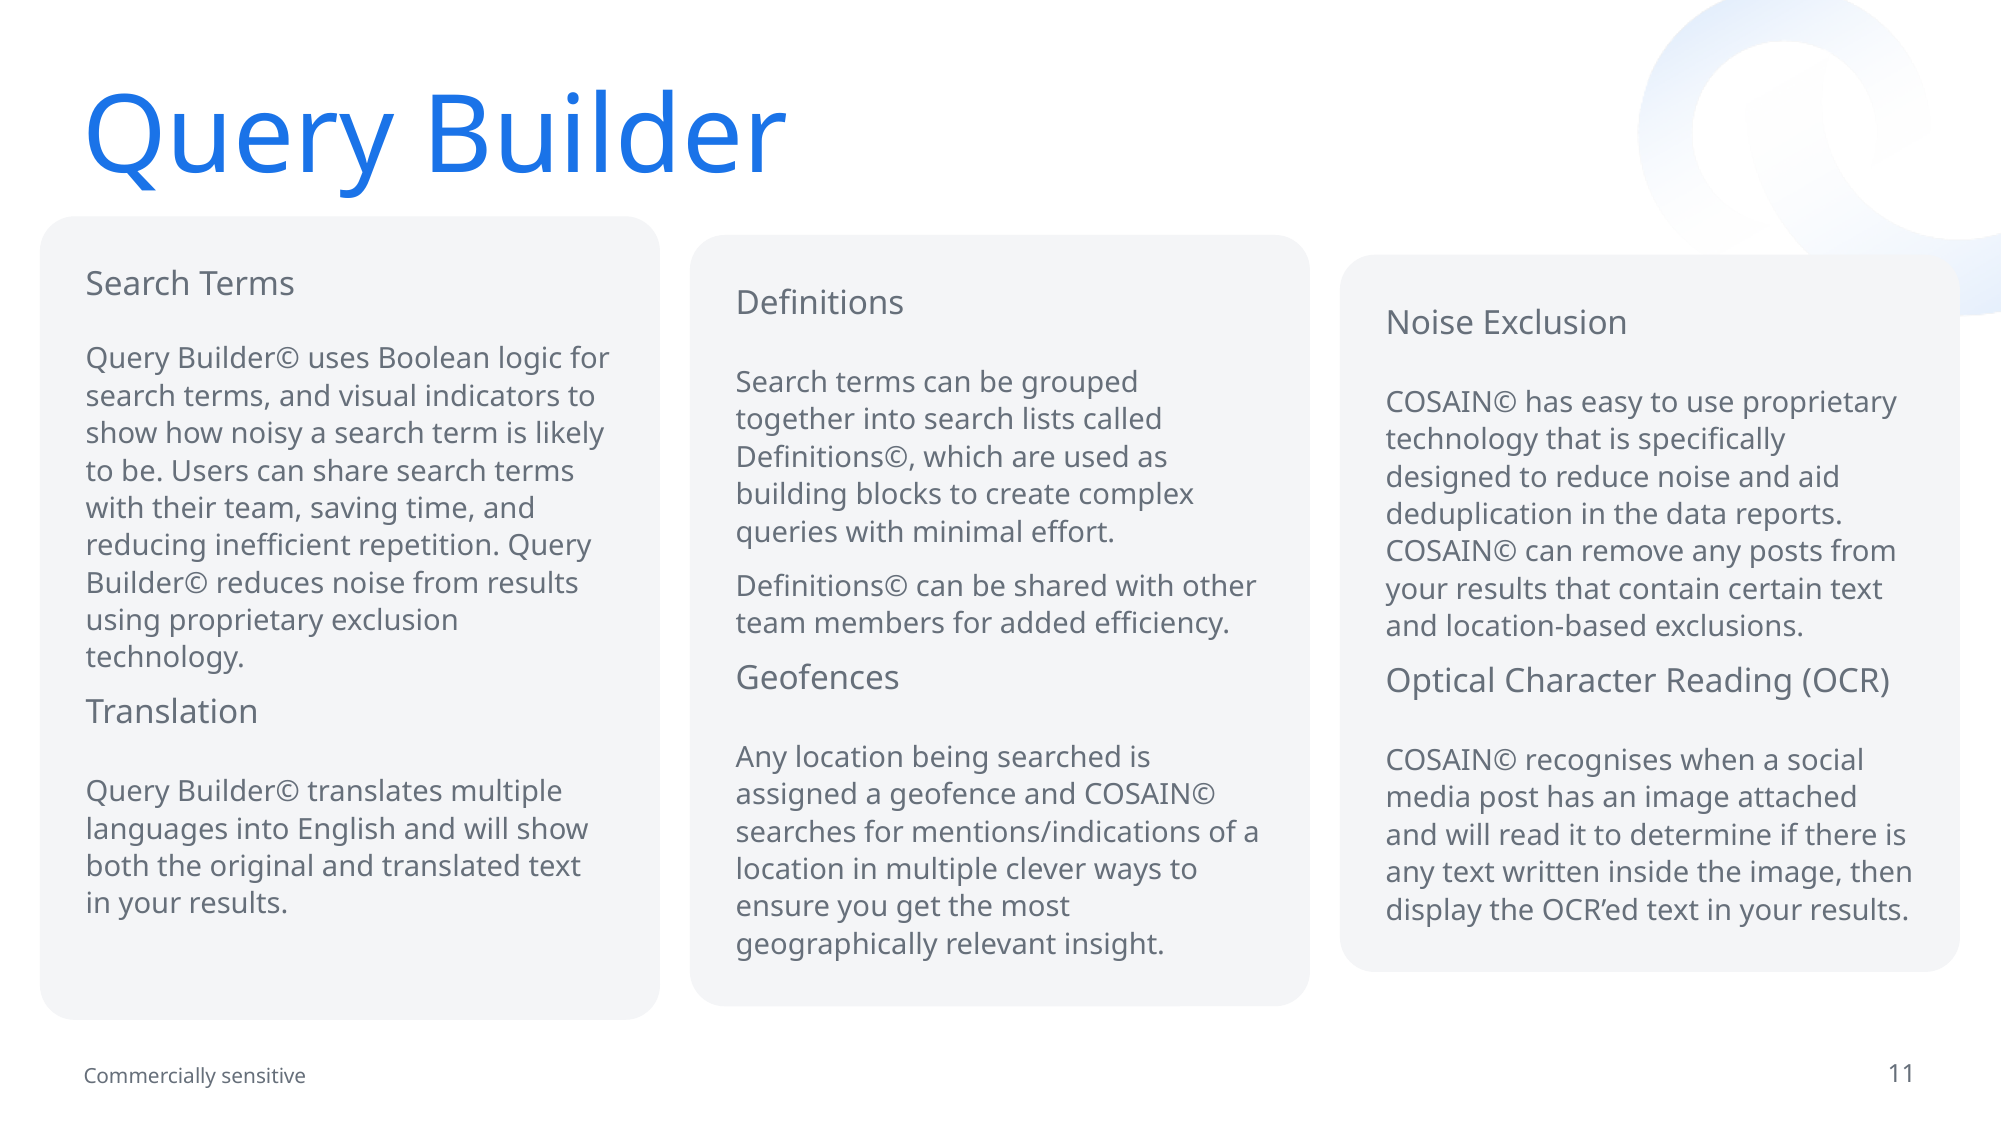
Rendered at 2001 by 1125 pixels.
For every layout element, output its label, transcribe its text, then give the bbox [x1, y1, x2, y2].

text_box Search Terms Query Builder© uses Boolean logic for search terms, and visual indicators to show how noisy a search term is likely to be. Users can share search terms with their team, saving time, and reducing inefficient repetition. Query Builder© reduces noise from results using proprietary exclusion technology. Translation Query Builder© translates multiple languages into English and will show both the original and translated text in your results. [38, 214, 662, 1022]
text_box Query Builder [67, 57, 1023, 202]
text_box Definitions Search terms can be grouped together into search lists called Definitions©, which are used as building blocks to create complex queries with minimal effort. Definitions© can be shared with other team members for added efficiency. Geofences Any location being searched is assigned a geofence and COSAIN© searches for mentions/indications of a location in multiple clever ways to ensure you get the most geographically relevant insight. [688, 233, 1312, 1008]
text_box Noise Exclusion COSAIN© has easy to use proprietary technology that is specifically designed to reduce noise and aid deduplication in the data reports. COSAIN© can remove any posts from your results that contain certain text and location-based exclusions. Optical Character Reading (OCR) COSAIN© recognises when a social media post has an image attached and will read it to determine if there is any text written inside the image, then display the OCR’ed text in your results. [1338, 253, 1962, 974]
